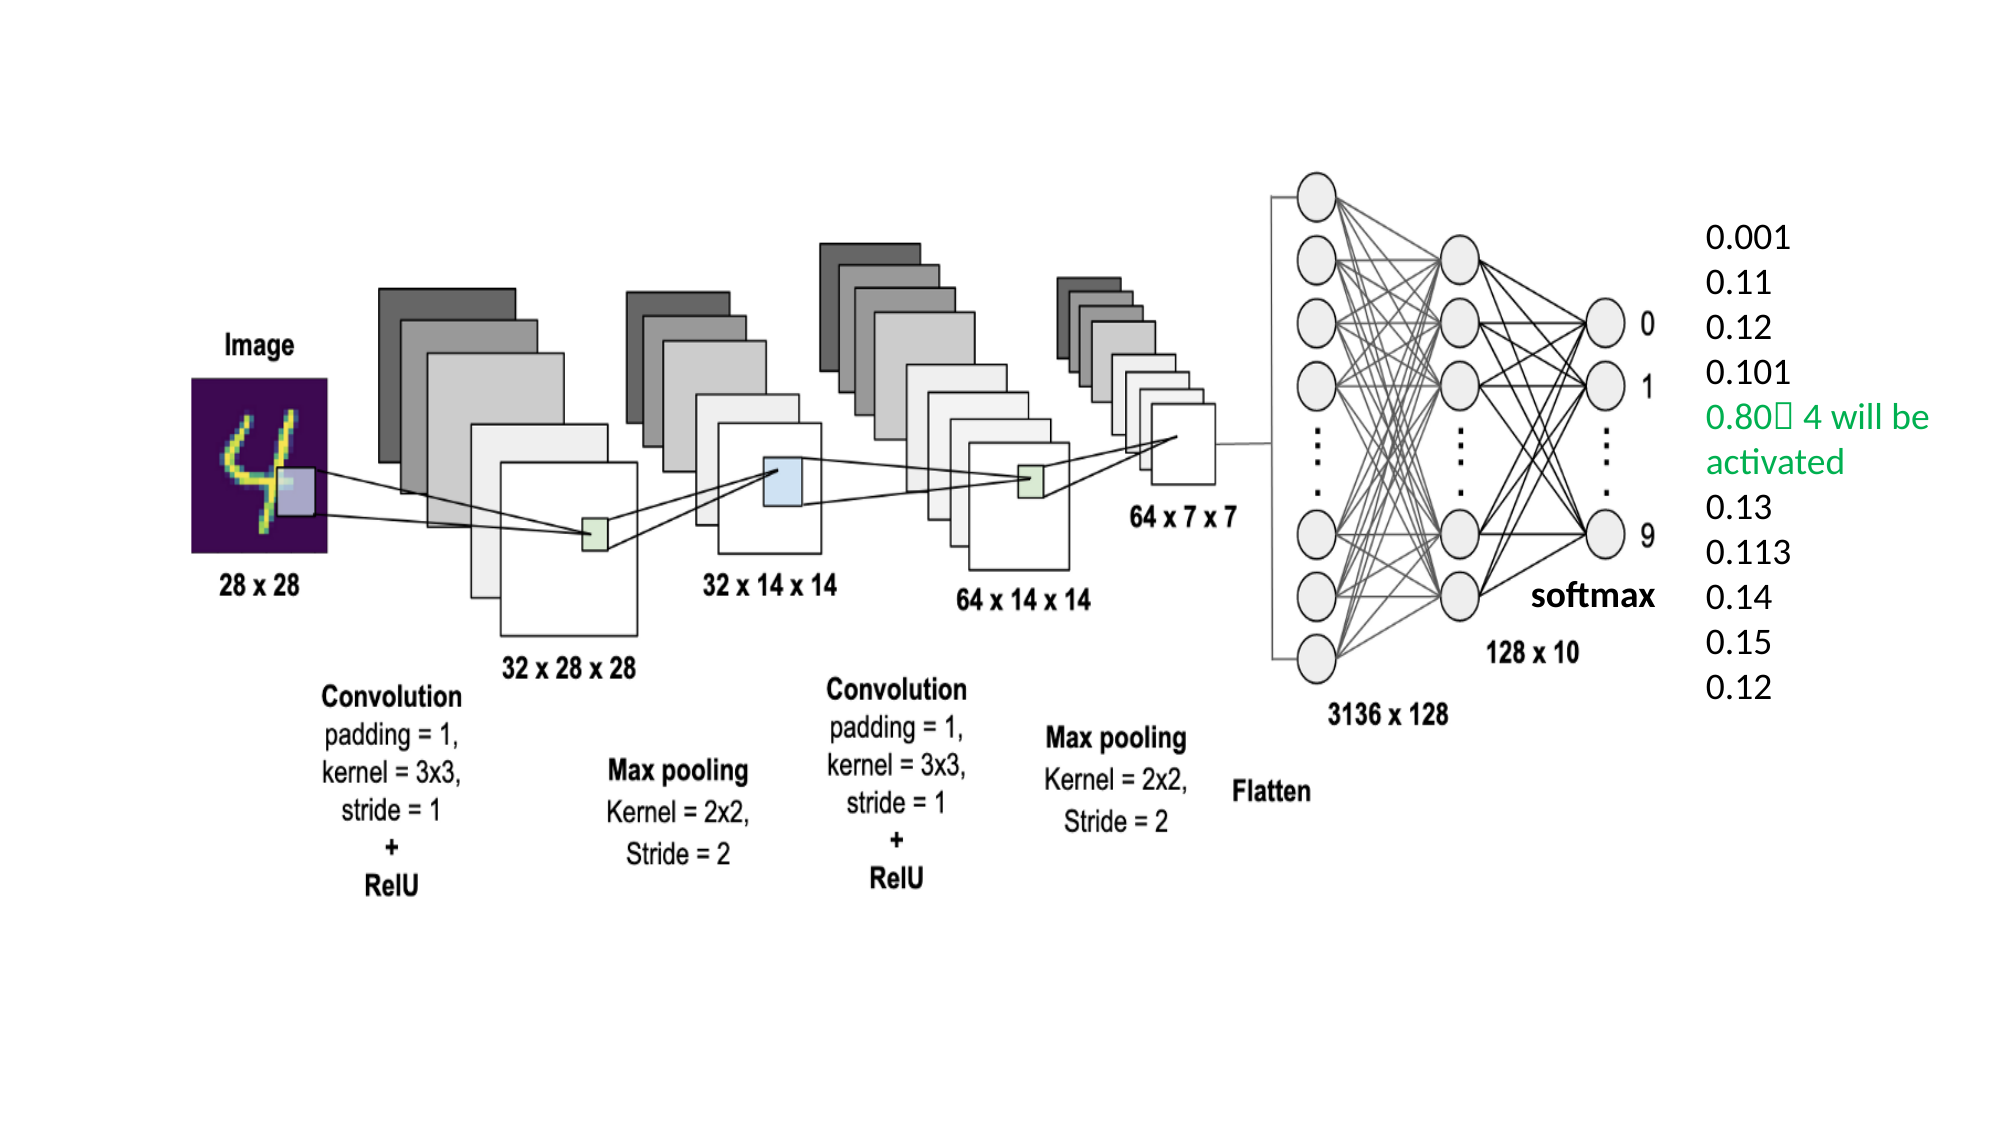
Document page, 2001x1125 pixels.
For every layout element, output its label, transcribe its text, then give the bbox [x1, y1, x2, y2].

text_box 0.001 0.11 0.12 0.101 0.80 4 will be activated 0.13 0.113 0.14 0.15 0.12 [1692, 204, 1952, 895]
text_box softmax [1692, 562, 1736, 623]
picture [145, 122, 1692, 939]
